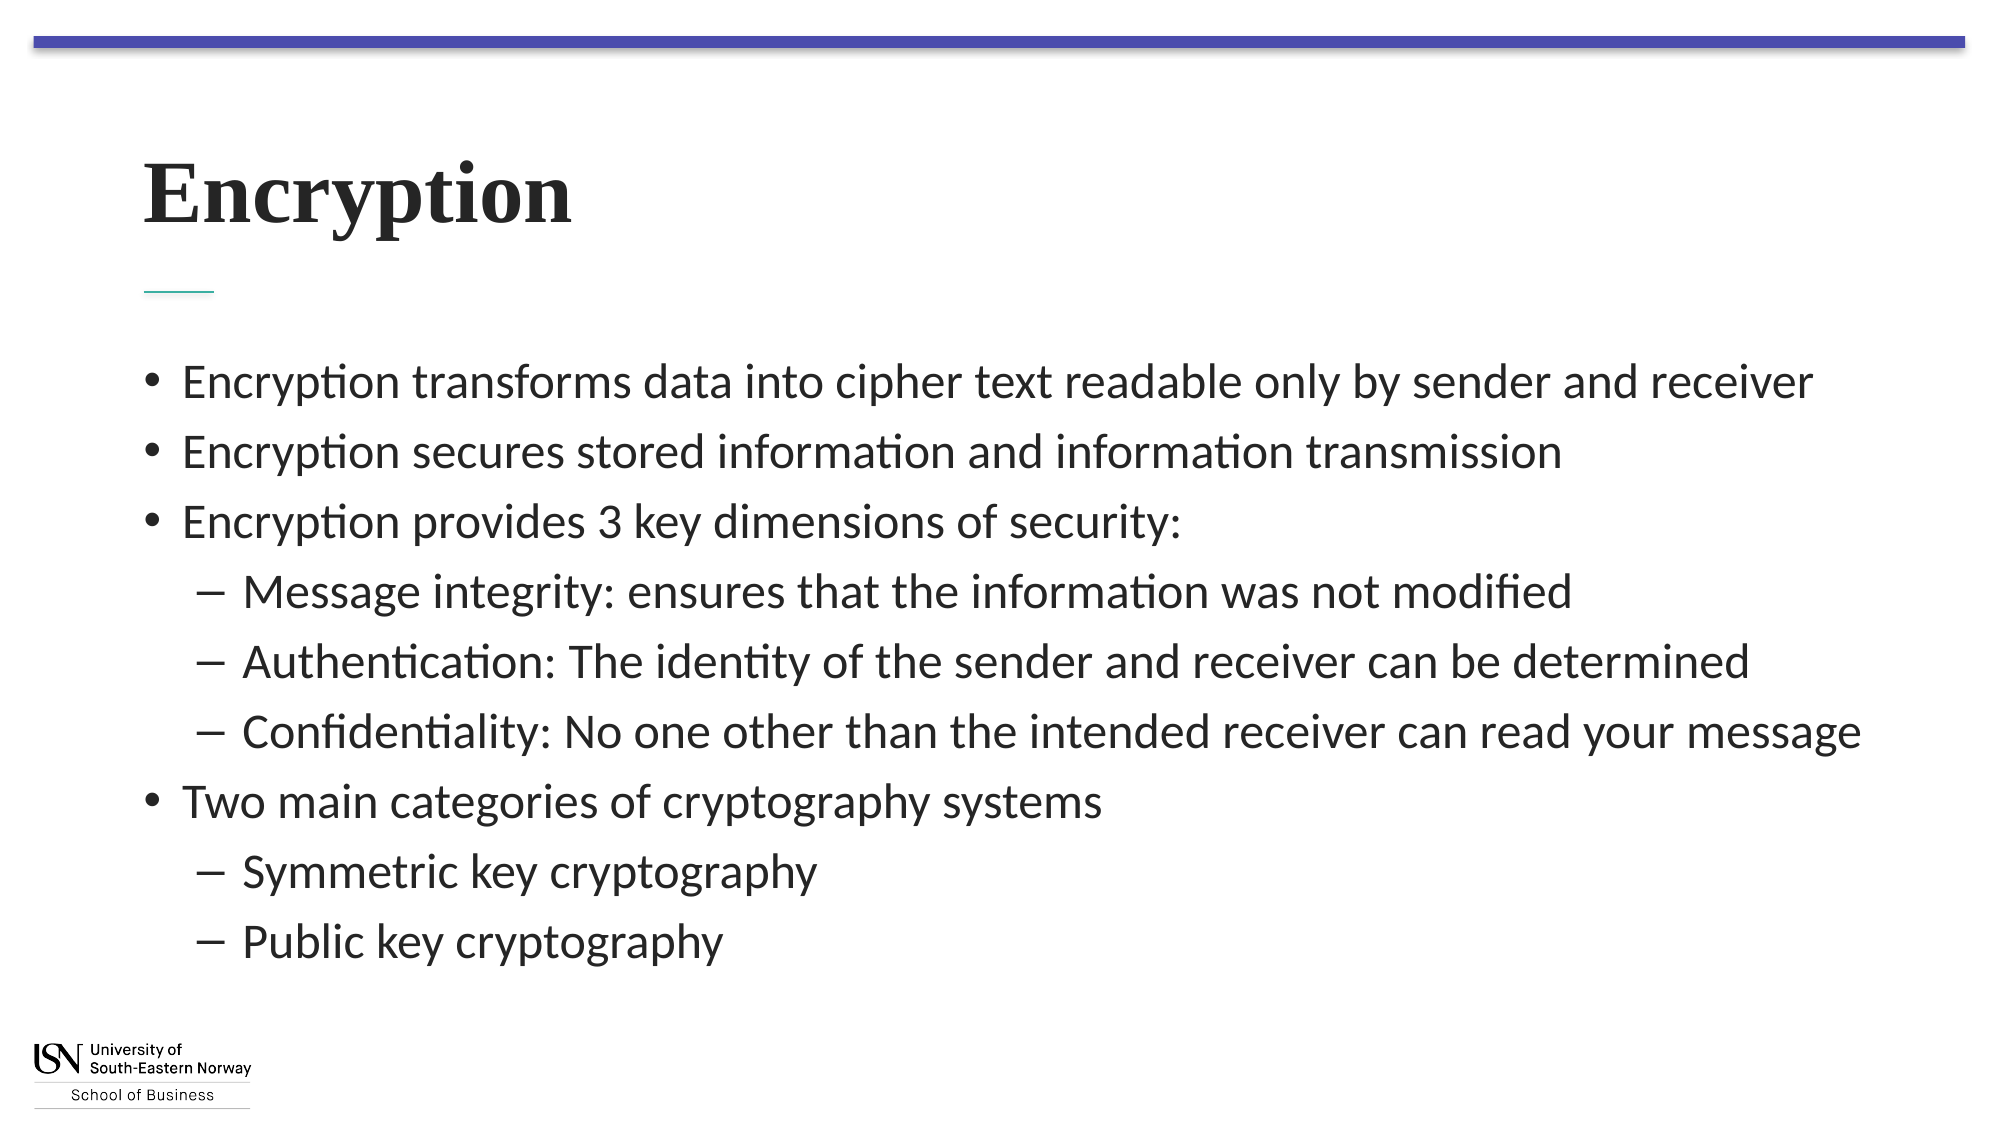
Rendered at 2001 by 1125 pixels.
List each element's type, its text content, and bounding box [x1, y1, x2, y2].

list Encryption transforms data into cipher text readable only by sender and receiver Encryption secures stored information and information transmission Encryption provides 3 key dimensions of security: Message integrity: ensures that the information was not modified Authentication: The identity of the sender and receiver can be determined Confidentiality: No one other than the intended receiver can read your message Two main categories of cryptography systems Symmetric key cryptography Public key cryptography [128, 348, 1885, 973]
picture [16, 1025, 274, 1125]
title Encryption [143, 93, 1885, 282]
